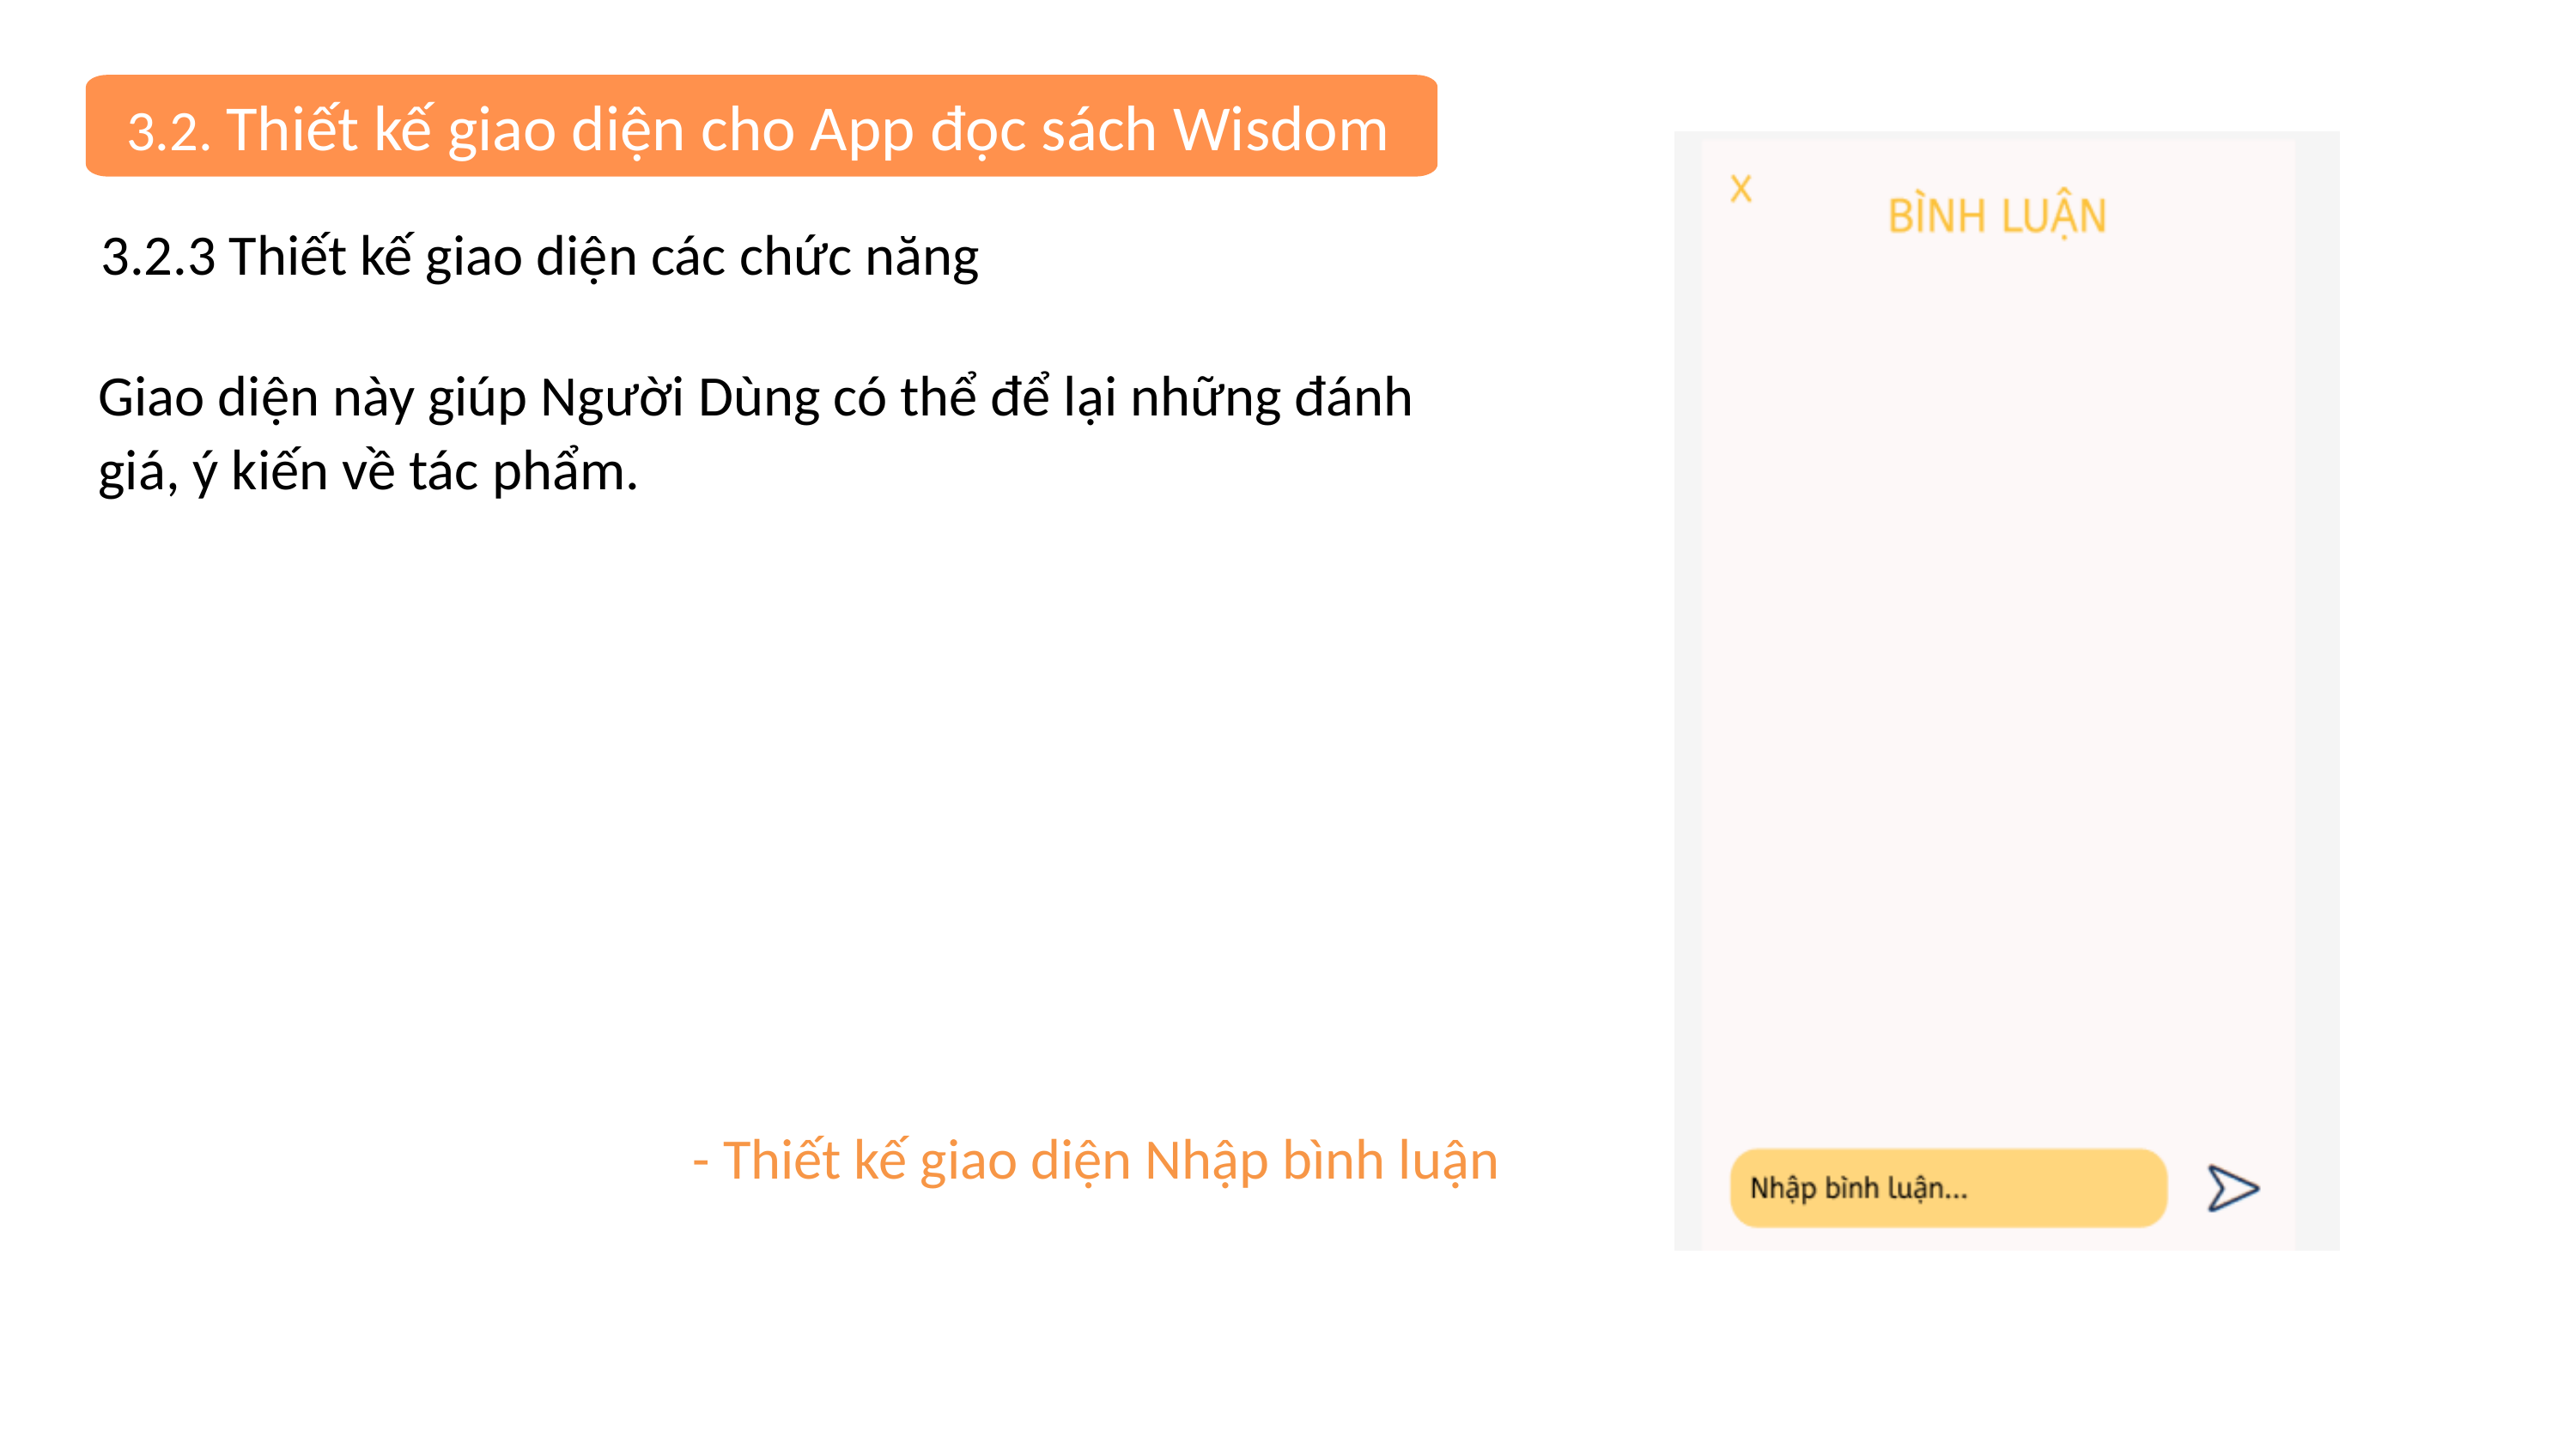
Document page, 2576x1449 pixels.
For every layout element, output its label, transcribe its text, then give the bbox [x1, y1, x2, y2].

text_box 3.2.3 Thiết kế giao diện các chức năng [88, 206, 1130, 348]
picture [1674, 131, 2341, 1251]
text_box Giao diện này giúp Người Dùng có thể để lại những đánh giá, ý kiến về tác phẩm. [85, 348, 1447, 507]
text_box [85, 60, 1472, 191]
text_box - Thiết kế giao diện Nhập bình luận [680, 1110, 1561, 1197]
